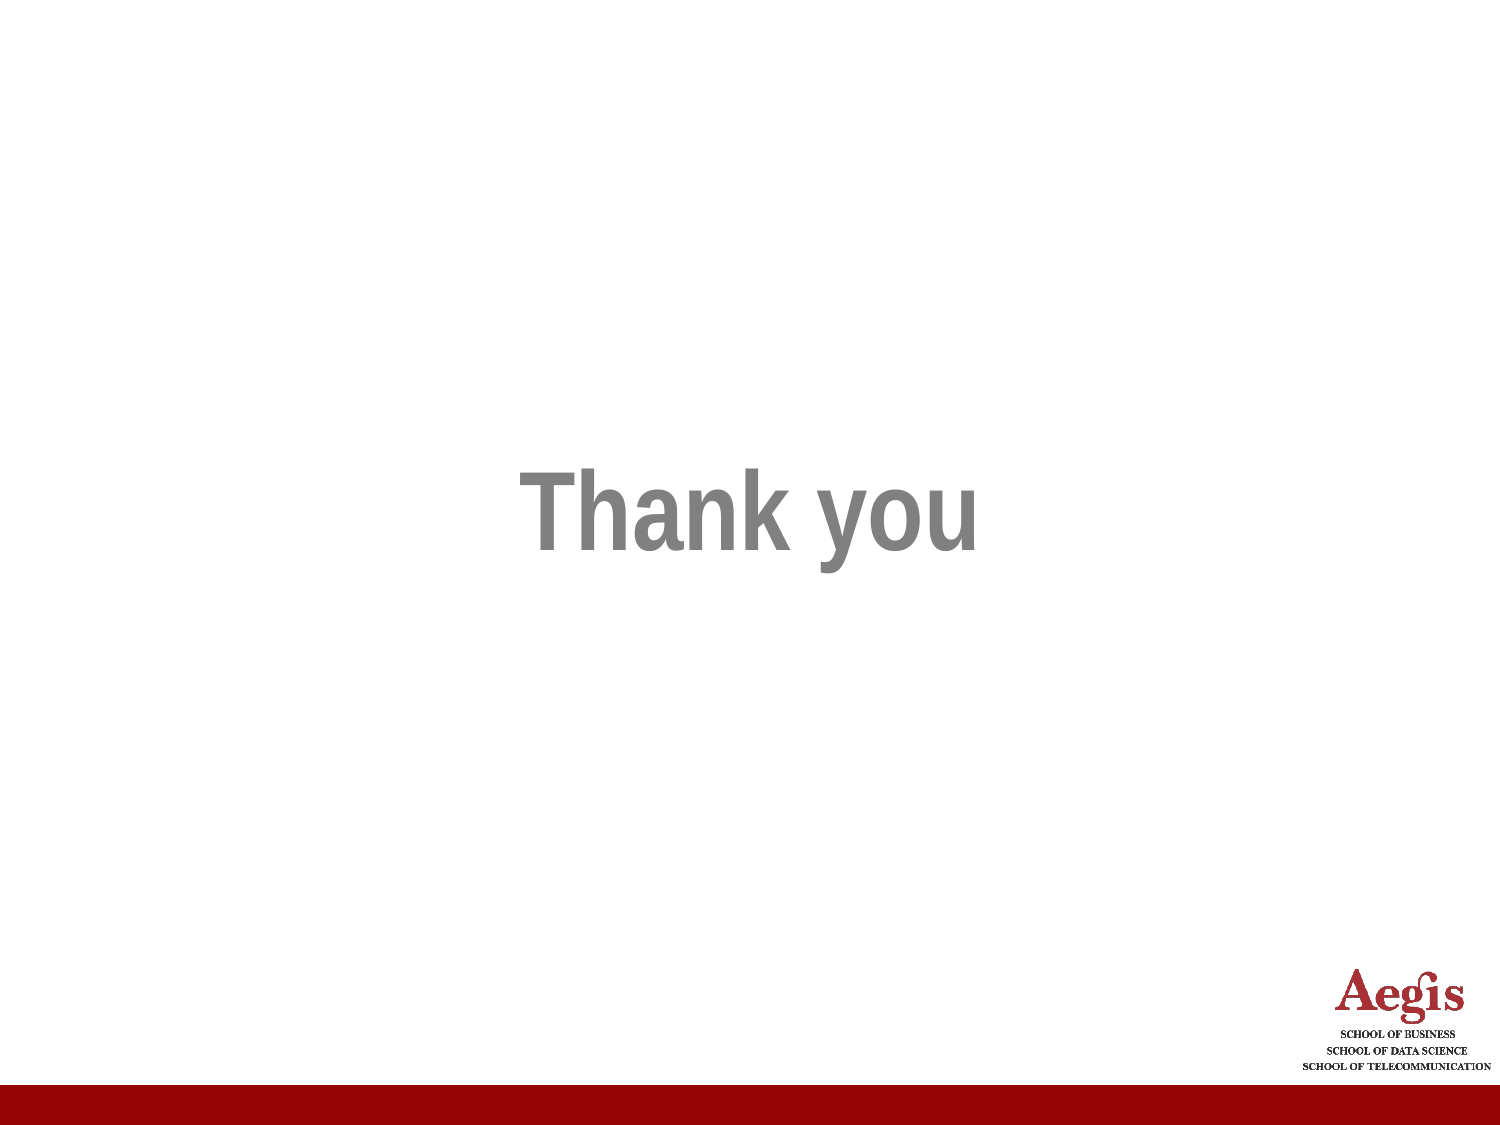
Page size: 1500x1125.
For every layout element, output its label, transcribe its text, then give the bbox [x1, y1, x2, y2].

title Thank you [112, 385, 1388, 627]
picture [1303, 969, 1491, 1070]
